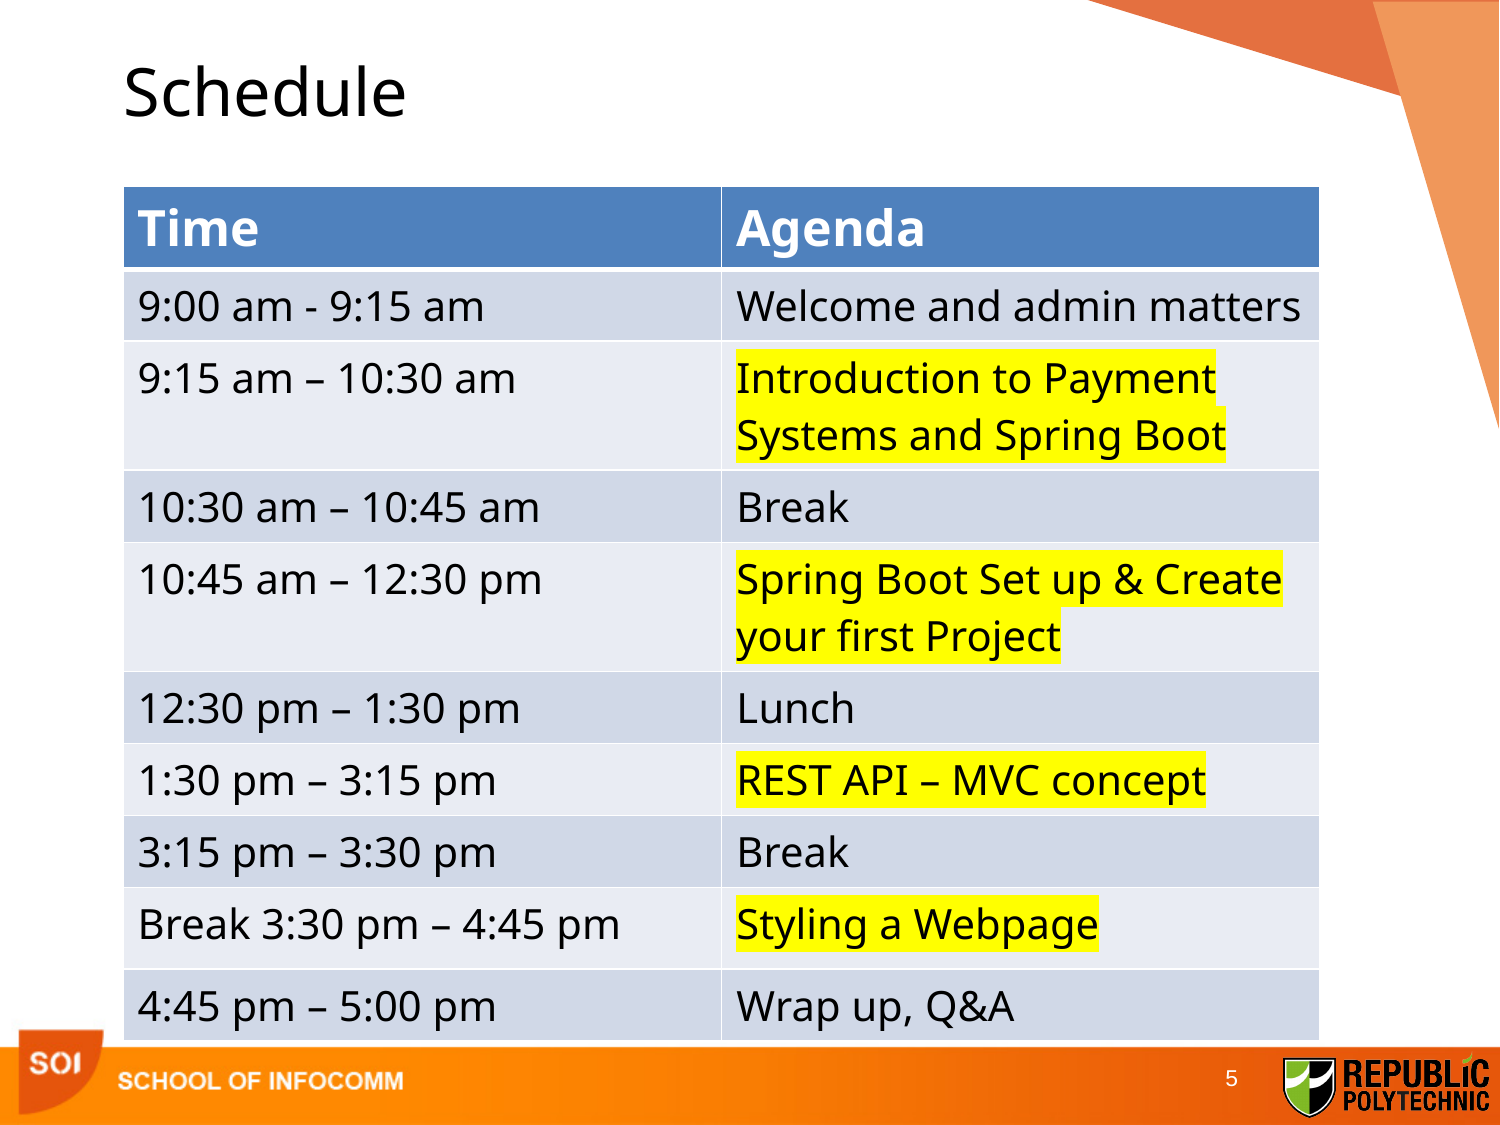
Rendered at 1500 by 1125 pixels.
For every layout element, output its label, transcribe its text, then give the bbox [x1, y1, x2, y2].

table_header Time [124, 187, 721, 267]
table_cell Introduction to Payment Systems and Spring Boot [722, 342, 1319, 469]
table_cell 4:45 pm – 5:00 pm [124, 970, 721, 1040]
table_header Agenda [722, 187, 1319, 267]
slide_number 5 [1210, 1056, 1500, 1117]
table_cell Lunch [722, 672, 1319, 743]
table_cell 3:15 pm – 3:30 pm [124, 816, 721, 887]
title Schedule [109, 42, 1129, 142]
table_cell REST API – MVC concept [722, 744, 1319, 815]
table_cell 1:30 pm – 3:15 pm [124, 744, 721, 815]
table_cell 9:00 am - 9:15 am [124, 272, 721, 340]
table_cell Wrap up, Q&A [722, 970, 1319, 1040]
table_cell Break [722, 816, 1319, 887]
table_cell Break [722, 471, 1319, 542]
picture [0, 0, 1500, 1125]
table_cell 10:45 am – 12:30 pm [124, 543, 721, 671]
table_cell 9:15 am – 10:30 am [124, 342, 721, 469]
table_cell Styling a Webpage [722, 888, 1319, 968]
table_cell 12:30 pm – 1:30 pm [124, 672, 721, 743]
table_cell 10:30 am – 10:45 am [124, 471, 721, 542]
table_cell Break 3:30 pm – 4:45 pm [124, 888, 721, 968]
table_cell Welcome and admin matters [722, 272, 1319, 340]
table_cell Spring Boot Set up & Create your first Project [722, 543, 1319, 671]
